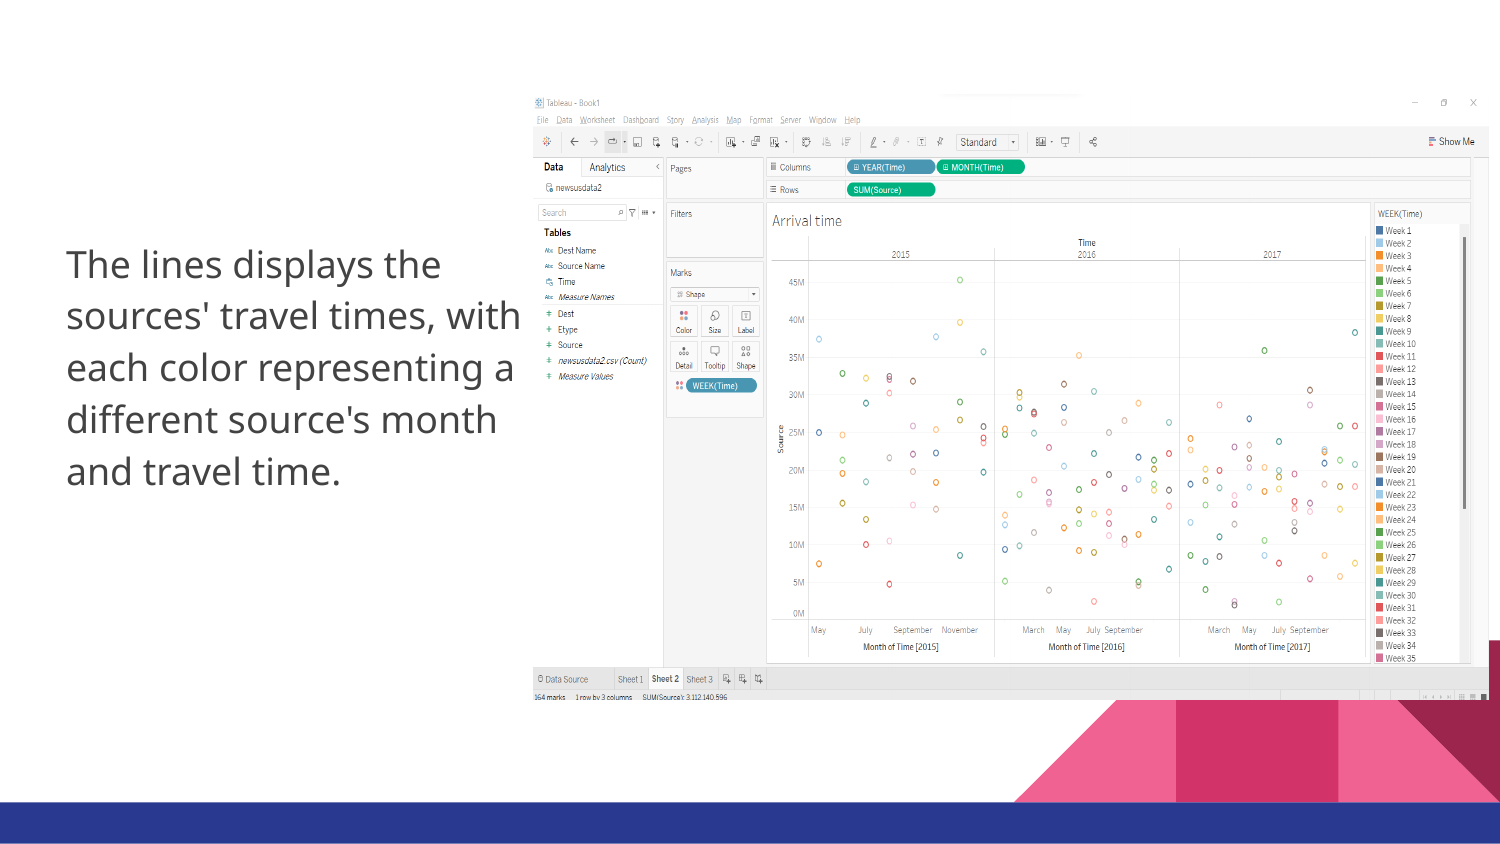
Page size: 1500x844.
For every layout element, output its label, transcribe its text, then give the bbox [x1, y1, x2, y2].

list The lines displays the sources' travel times, with each color representing a different source's month and travel time. [51, 218, 527, 537]
picture [532, 93, 1489, 700]
